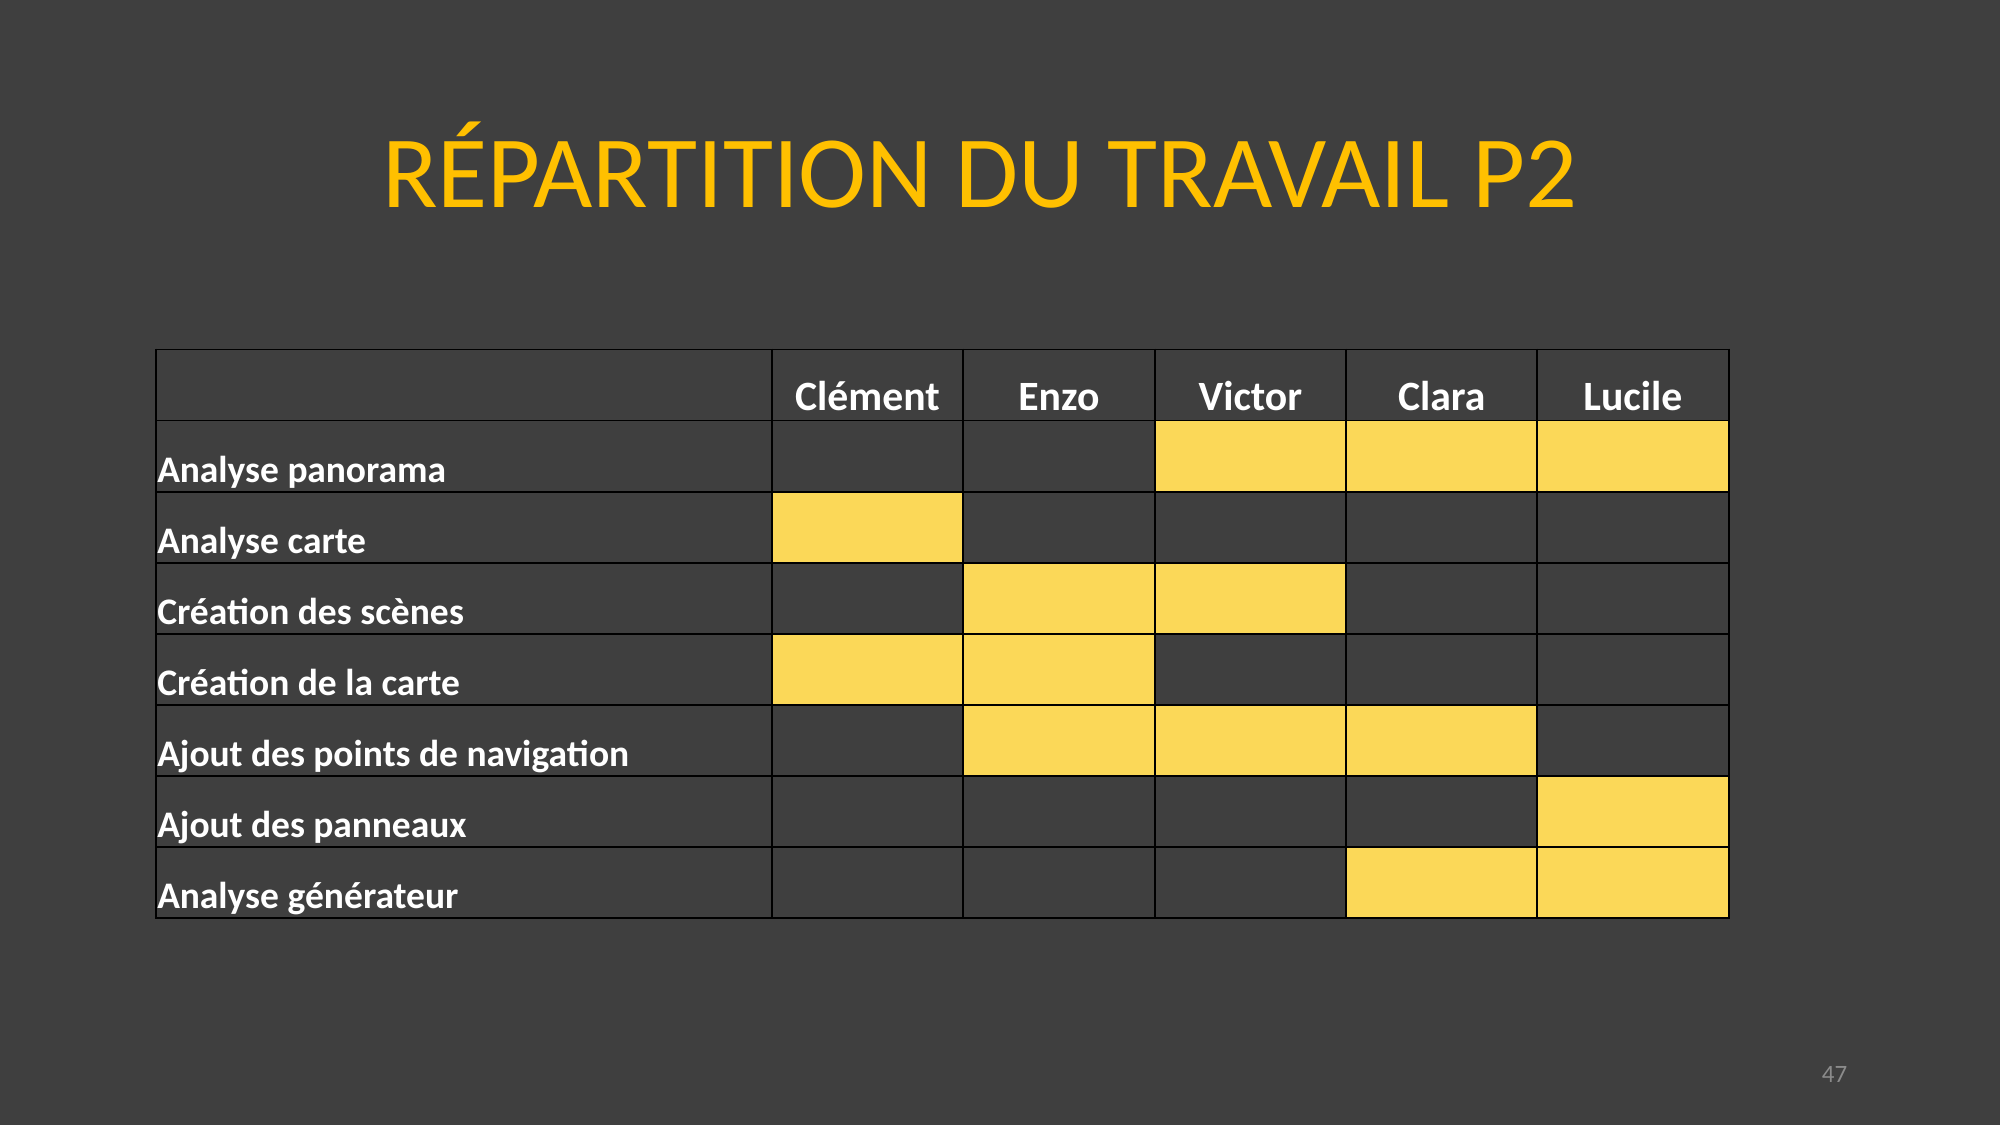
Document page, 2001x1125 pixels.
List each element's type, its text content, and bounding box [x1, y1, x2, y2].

table_cell [773, 706, 962, 775]
table_cell [1538, 564, 1728, 633]
table_cell [1347, 635, 1536, 704]
table_cell [964, 635, 1154, 704]
table_cell [1347, 564, 1536, 633]
table_cell [1156, 564, 1345, 633]
table_cell [1156, 493, 1345, 562]
table_cell [964, 564, 1154, 633]
table_cell [773, 564, 962, 633]
table_cell [964, 848, 1154, 917]
table_cell [1538, 493, 1728, 562]
table_cell [1538, 635, 1728, 704]
table_cell [1156, 706, 1345, 775]
table_cell [773, 421, 962, 491]
table_cell [1538, 777, 1728, 846]
table_cell [1538, 706, 1728, 775]
table_header Enzo [964, 350, 1154, 420]
table_cell [1156, 421, 1345, 491]
table_cell [964, 777, 1154, 846]
table_cell Ajout des panneaux [157, 777, 771, 846]
table_header Lucile [1538, 350, 1728, 420]
table_cell Analyse générateur [157, 848, 771, 917]
table_cell [1347, 421, 1536, 491]
table_cell [1347, 706, 1536, 775]
table_cell [964, 493, 1154, 562]
table_cell [1347, 777, 1536, 846]
table_cell [964, 706, 1154, 775]
table_cell [964, 421, 1154, 491]
table_cell [1347, 493, 1536, 562]
table_cell Création des scènes [157, 564, 771, 633]
table_header Clara [1347, 350, 1536, 420]
table_cell [1156, 635, 1345, 704]
table_cell [773, 635, 962, 704]
table_header Clément [773, 350, 962, 420]
table_cell [1347, 848, 1536, 917]
table_cell Ajout des points de navigation [157, 706, 771, 775]
table_cell [773, 848, 962, 917]
slide_number 47 [1412, 1042, 1863, 1103]
table_cell [1156, 848, 1345, 917]
table_cell Analyse carte [157, 493, 771, 562]
table_cell [773, 493, 962, 562]
table_cell [1156, 777, 1345, 846]
table_header Victor [1156, 350, 1345, 420]
table_cell Création de la carte [157, 635, 771, 704]
table_header [157, 350, 771, 420]
table_cell Analyse panorama [157, 421, 771, 491]
text_box RÉPARTITION DU TRAVAIL P2 [299, 40, 1662, 238]
table_cell [1538, 848, 1728, 917]
table_cell [773, 777, 962, 846]
table_cell [1538, 421, 1728, 491]
